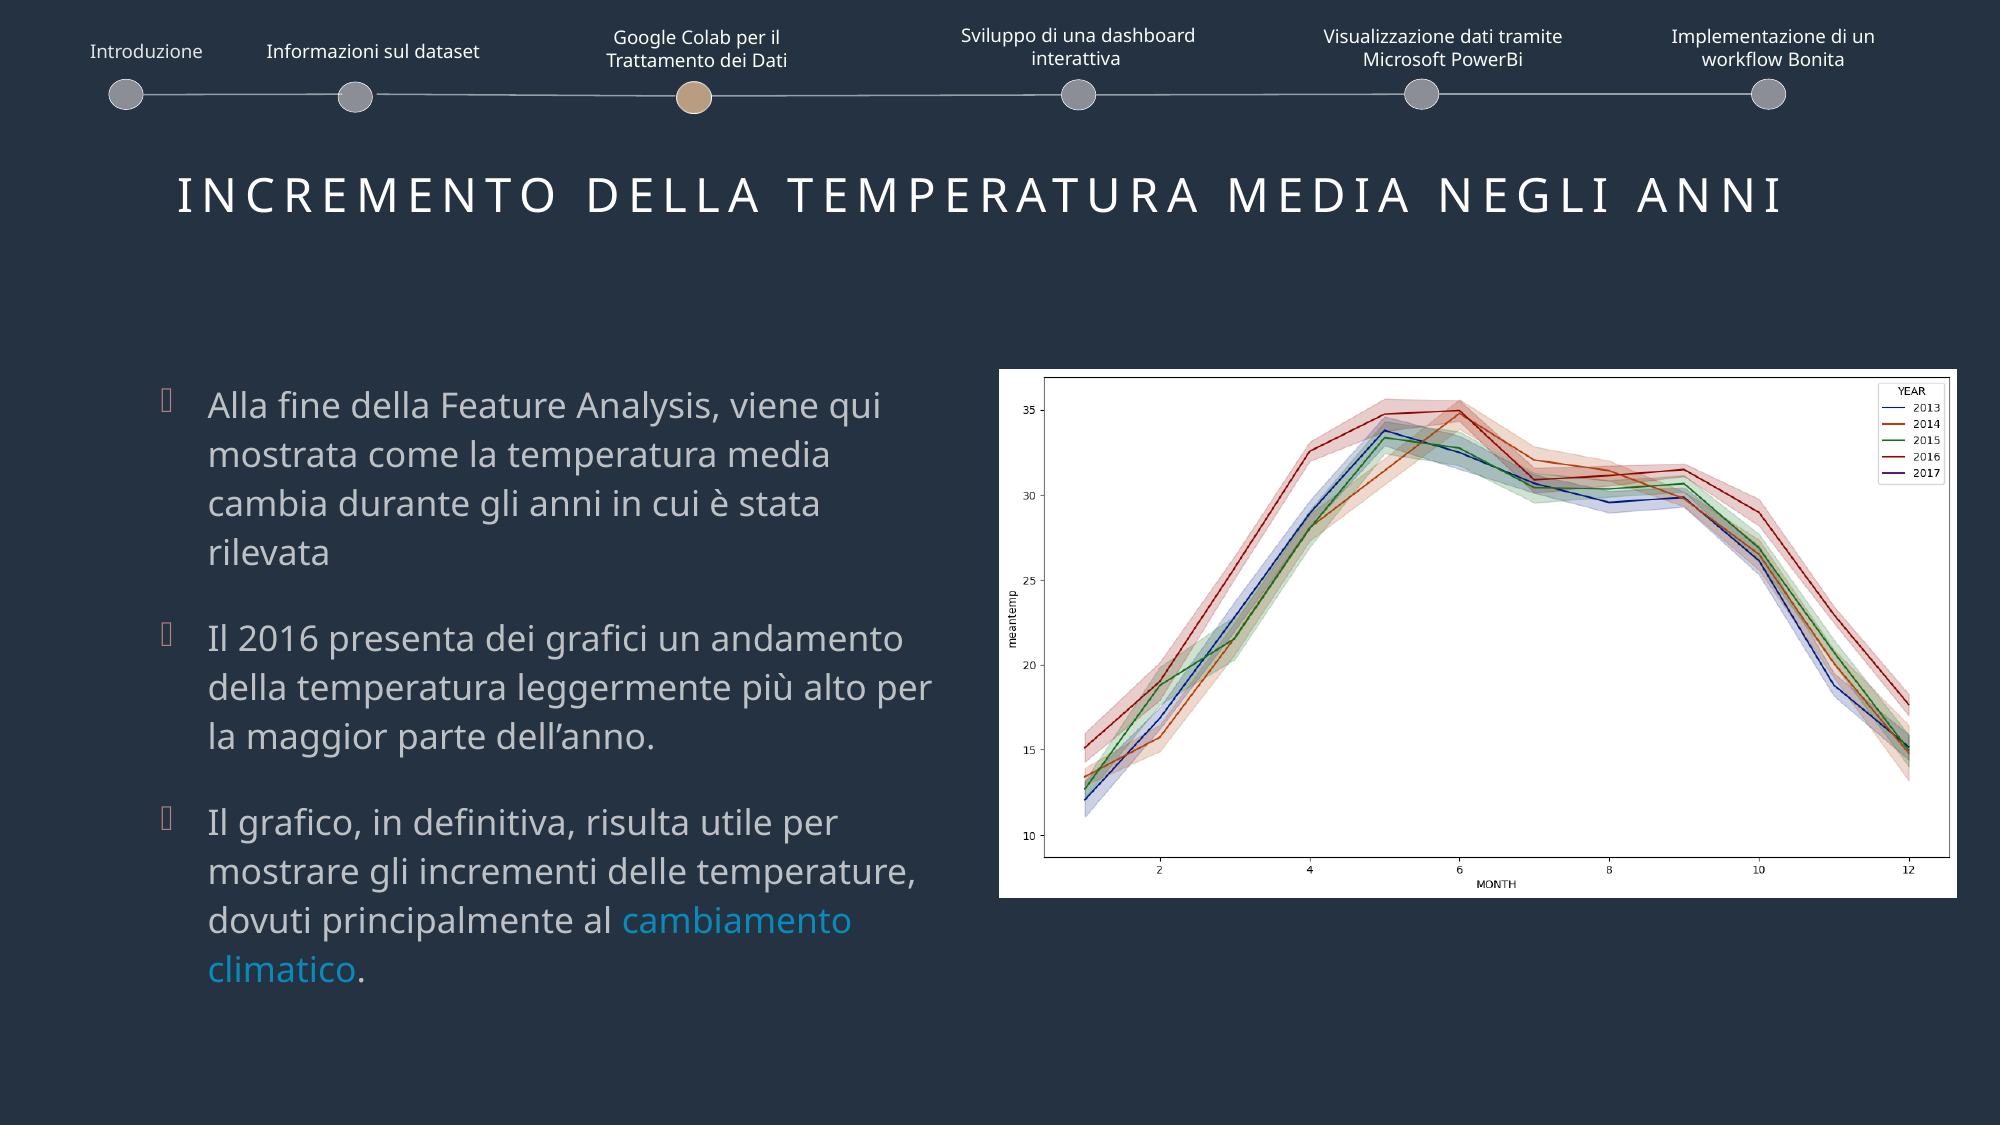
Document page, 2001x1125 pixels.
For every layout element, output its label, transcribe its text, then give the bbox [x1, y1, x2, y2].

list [999, 369, 1957, 899]
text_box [50, 16, 1907, 111]
text_box Alla fine della Feature Analysis, viene qui mostrata come la temperatura media cambia durante gli anni in cui è stata rilevata Il 2016 presenta dei grafici un andamento della temperatura leggermente più alto per la maggior parte dell’anno. Il grafico, in definitiva, risulta utile per mostrare gli incrementi delle temperature, dovuti principalmente al cambiamento climatico. [145, 369, 949, 1043]
title Incremento della temperatura media negli anni [177, 165, 1822, 274]
picture [676, 81, 712, 114]
